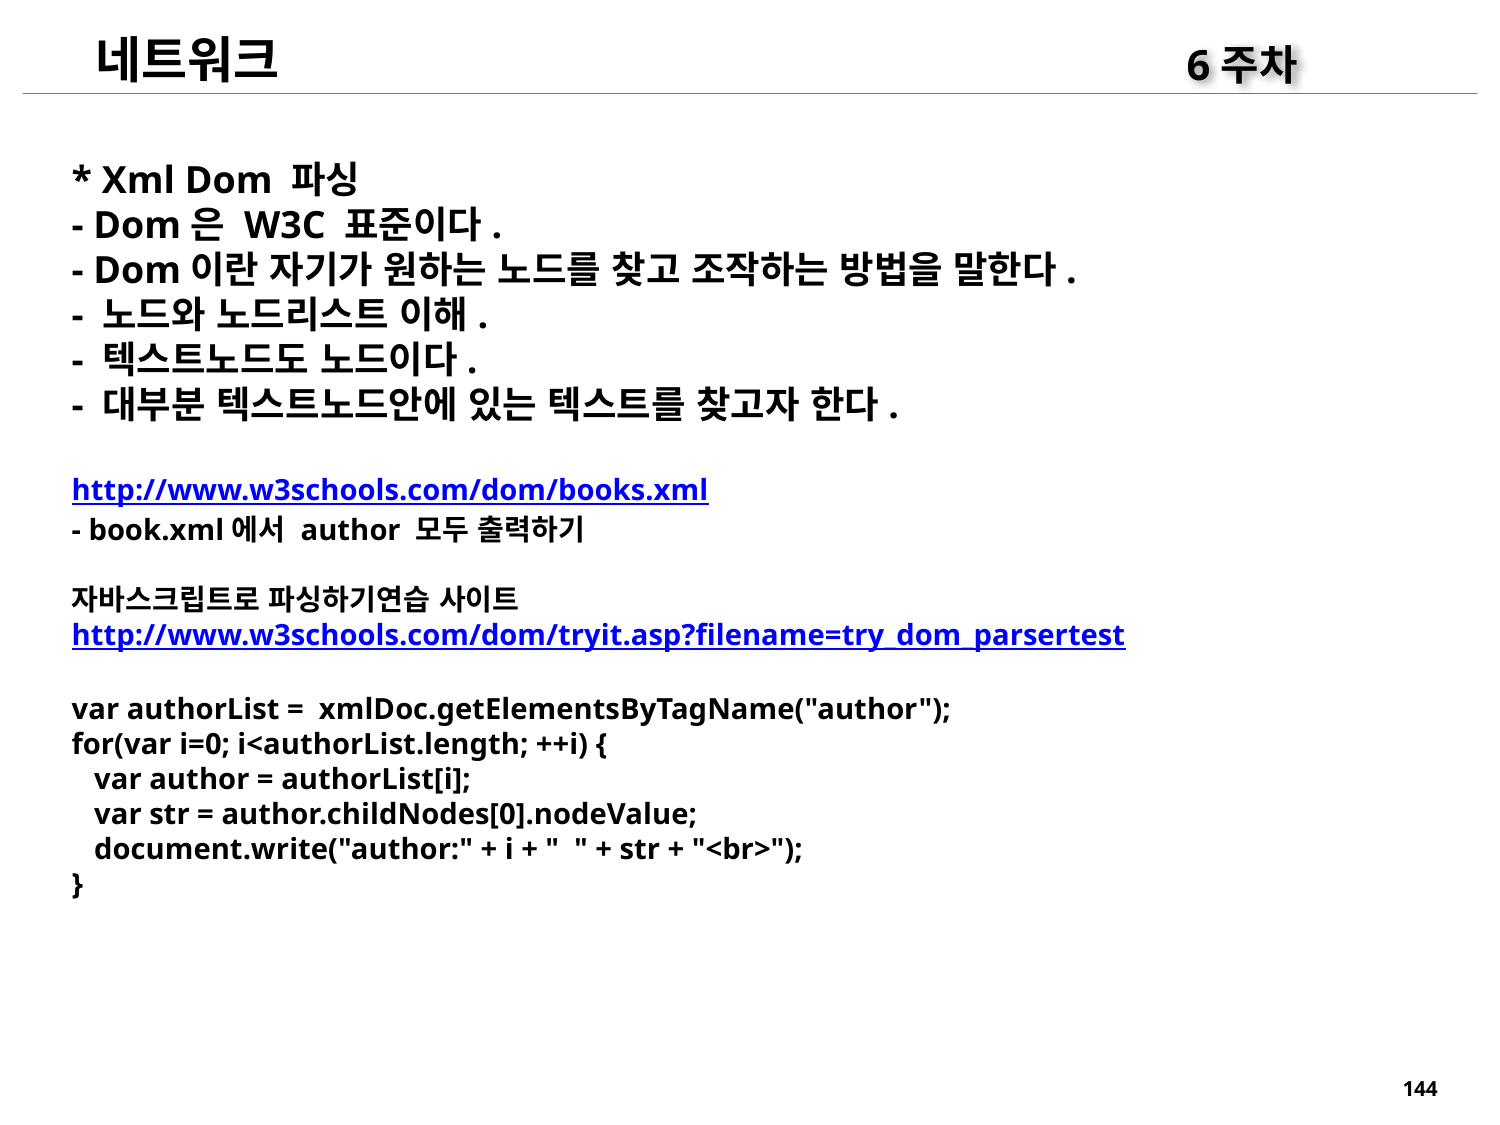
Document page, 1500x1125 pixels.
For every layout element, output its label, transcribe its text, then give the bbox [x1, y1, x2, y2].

text_box 6주차 [1171, 30, 1313, 96]
text_box * Xml Dom 파싱 - Dom은 W3C 표준이다. - Dom이란 자기가 원하는 노드를 찾고 조작하는 방법을 말한다. - 노드와 노드리스트 이해. - 텍스트노드도 노드이다. - 대부분 텍스트노드안에 있는 텍스트를 찾고자 한다. http://www.w3schools.com/dom/books.xml - book.xml에서 author 모두 출력하기 자바스크립트로 파싱하기연습 사이트 http://www.w3schools.com/dom/tryit.asp?filename=try_dom_parsertest var authorList = xmlDoc.getElementsByTagName("author"); for(var i=0; i<authorList.length; ++i) { var author = authorList[i]; var str = author.childNodes[0].nodeValue; document.write("author:" + i + " " + str + "<br>"); } [56, 148, 1419, 908]
text_box 네트워크 [80, 20, 295, 96]
